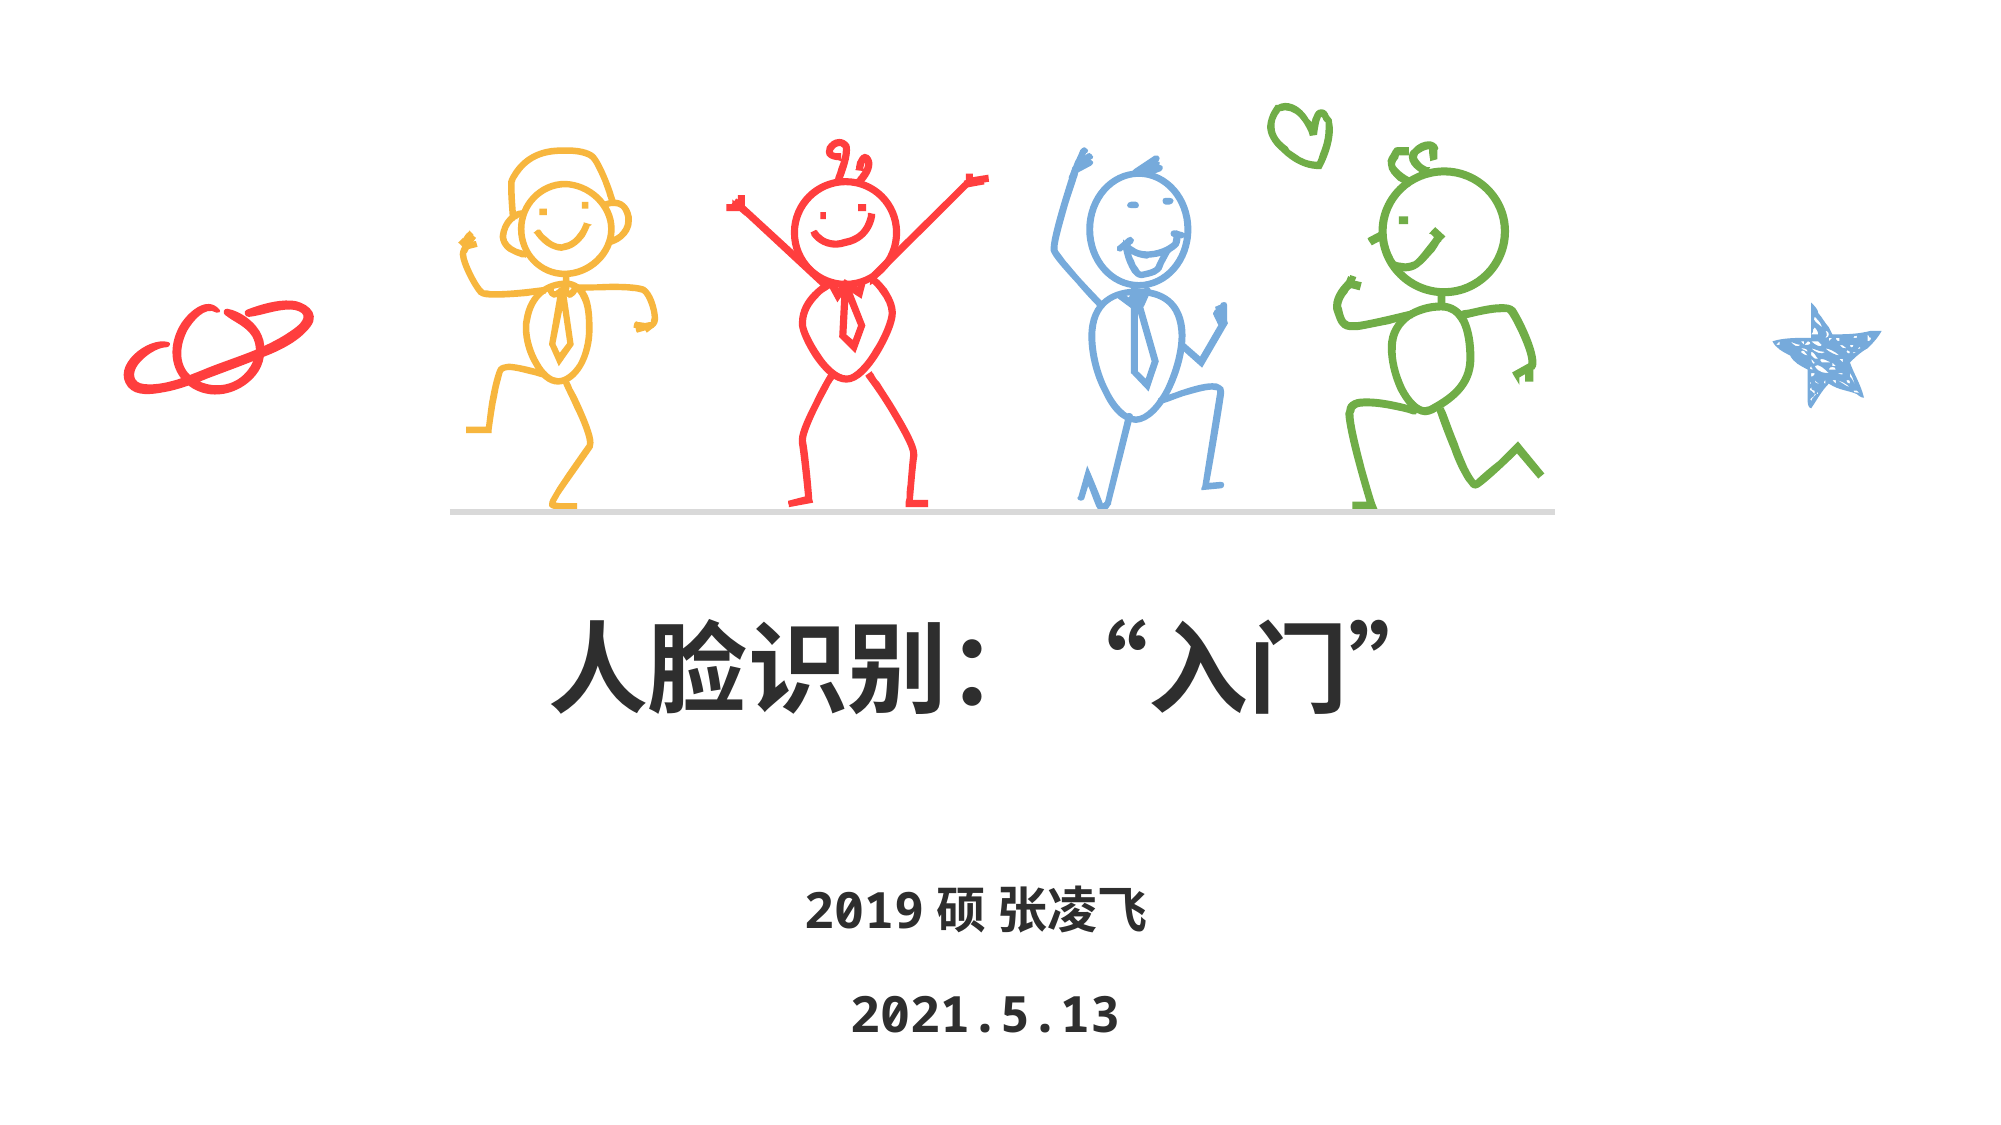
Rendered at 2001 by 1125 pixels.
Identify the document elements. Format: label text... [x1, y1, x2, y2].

text_box 2019硕 张凌飞 [789, 870, 1163, 946]
text_box 2021.5.13 [835, 975, 1136, 1050]
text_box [1050, 147, 1228, 511]
text_box [123, 300, 314, 395]
text_box 人脸识别：“入门” [533, 597, 1463, 733]
text_box [1772, 302, 1882, 409]
text_box [1267, 102, 1333, 170]
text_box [458, 147, 659, 510]
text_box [1333, 141, 1545, 510]
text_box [726, 138, 990, 508]
